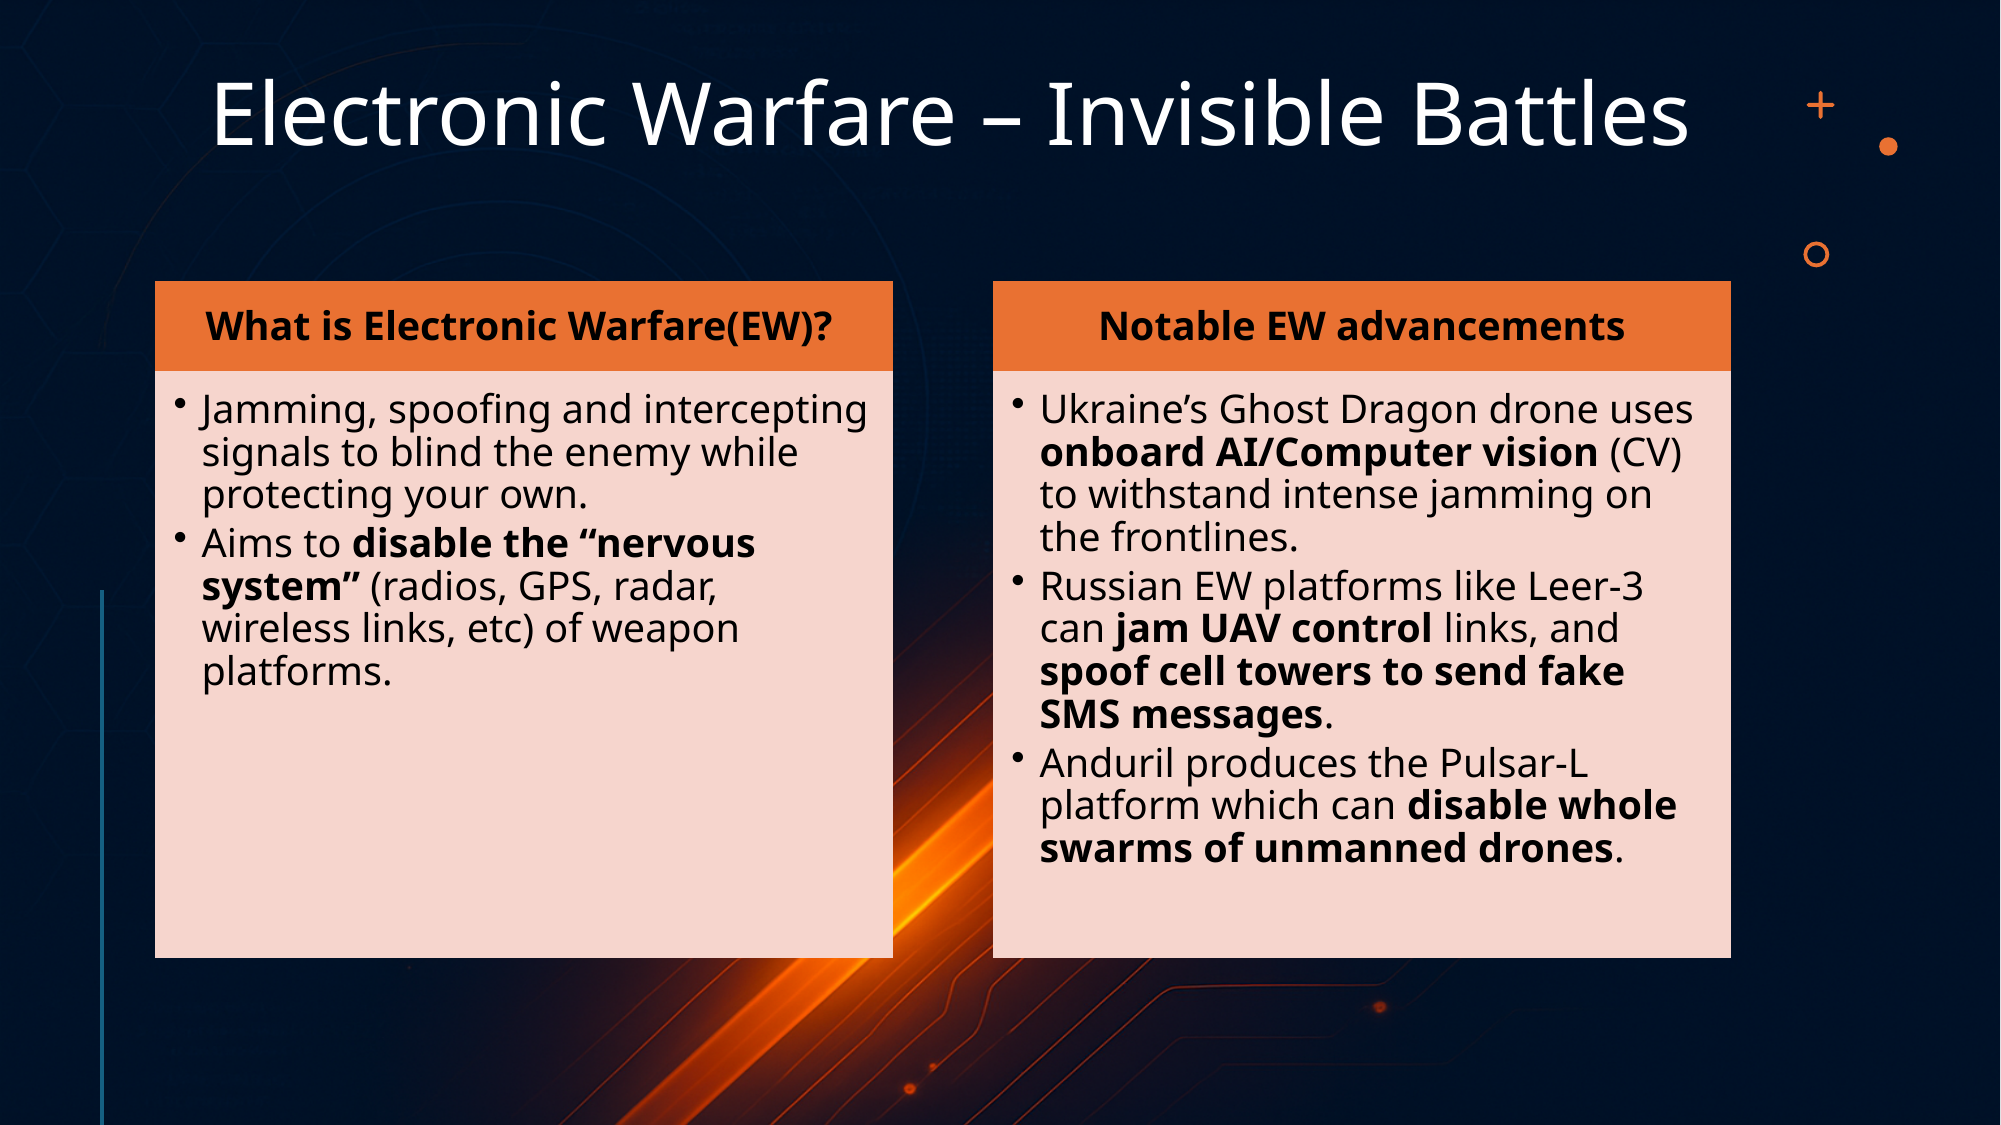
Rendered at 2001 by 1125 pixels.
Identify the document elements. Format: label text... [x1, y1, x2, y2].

text_box [0, 0, 2000, 1125]
text_box Ukraine’s Ghost Dragon drone uses onboard AI/Computer vision (CV) to withstand intense jamming on the frontlines. Russian EW platforms like Leer-3 can jam UAV control links, and spoof cell towers to send fake SMS messages. Anduril produces the Pulsar-L platform which can disable whole swarms of unmanned drones. [993, 371, 1731, 958]
text_box What is Electronic Warfare(EW)? [155, 281, 893, 371]
title Electronic Warfare – Invisible Battles [194, 62, 1730, 260]
text_box Notable EW advancements [993, 281, 1731, 371]
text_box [1802, 90, 1899, 268]
text_box Jamming, spoofing and intercepting signals to blind the enemy while protecting your own. Aims to disable the “nervous system” (radios, GPS, radar, wireless links, etc) of weapon platforms. [155, 371, 893, 958]
